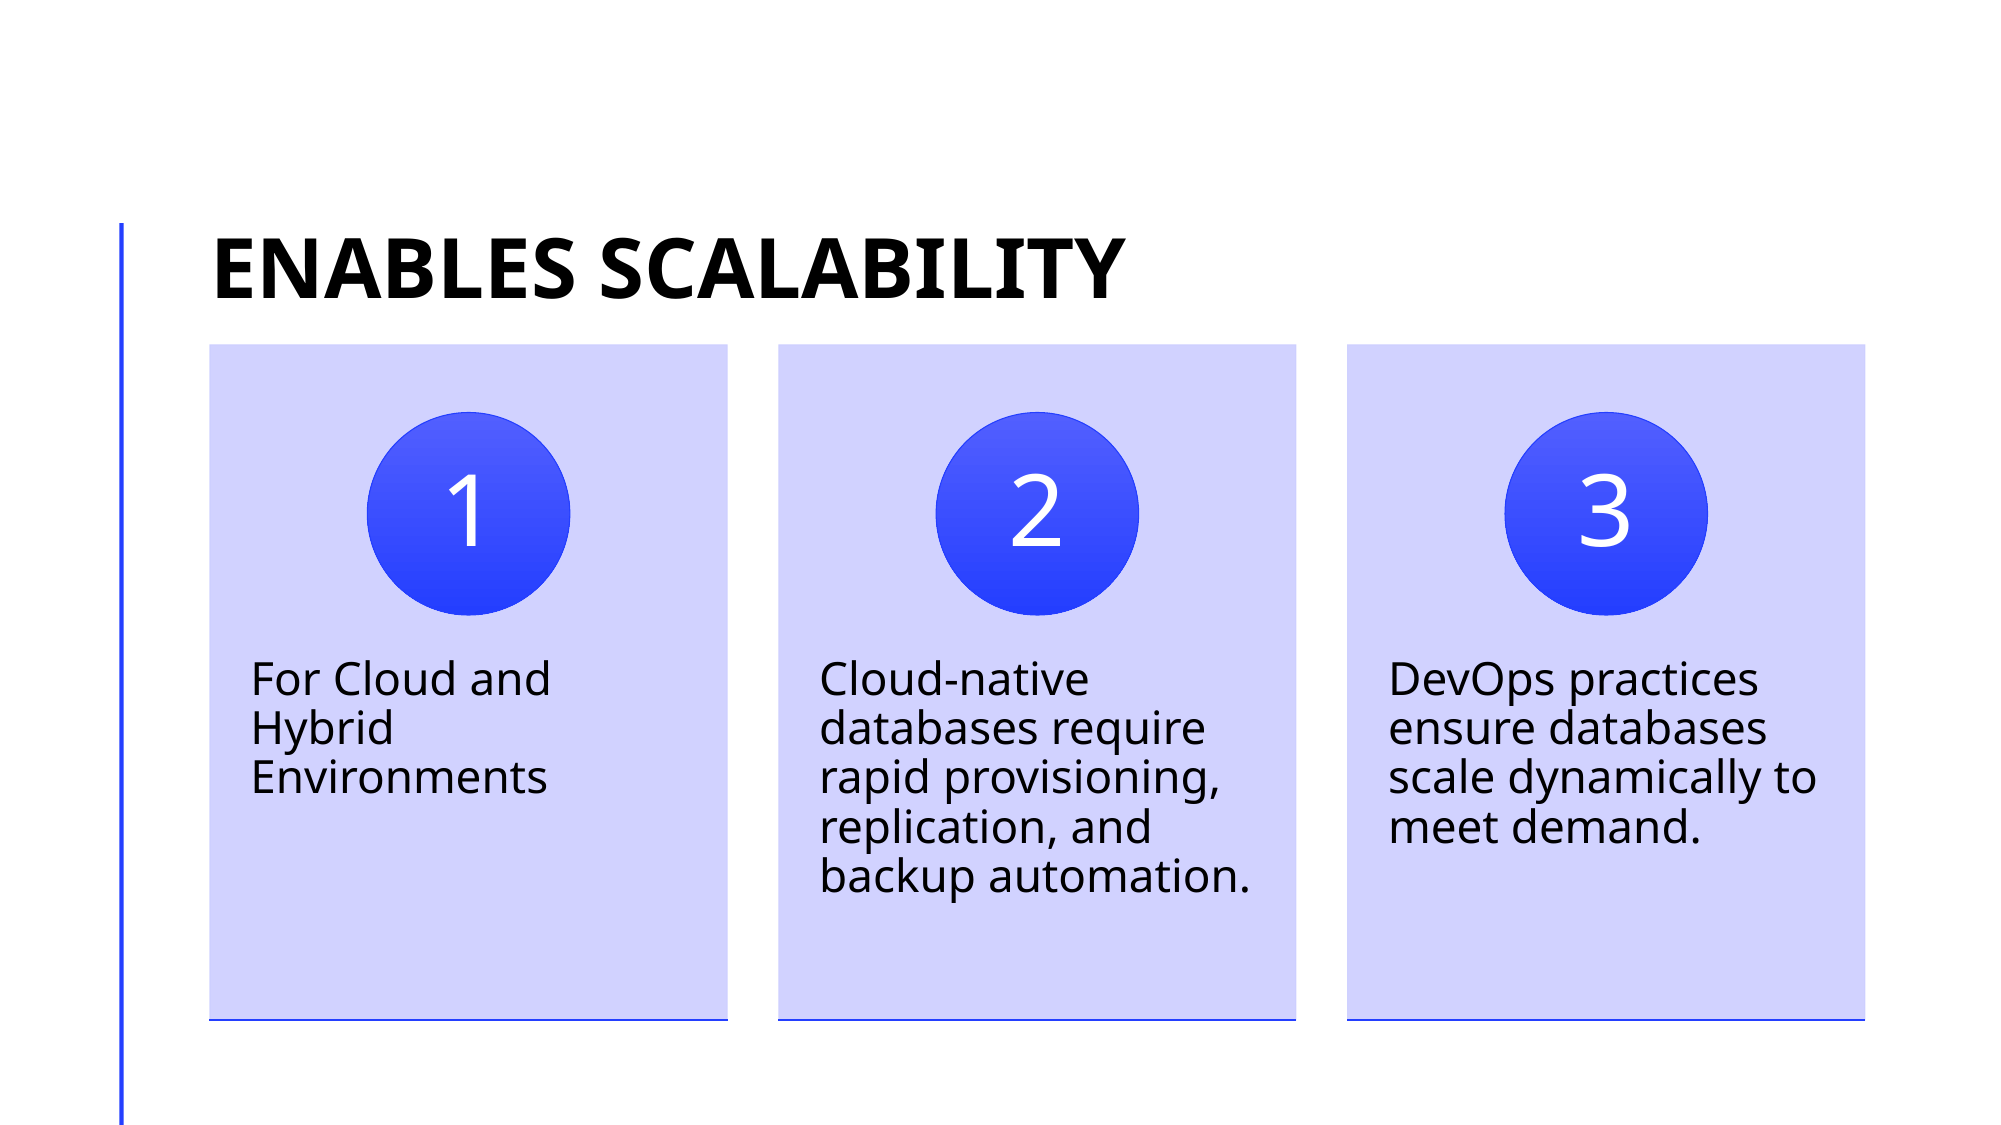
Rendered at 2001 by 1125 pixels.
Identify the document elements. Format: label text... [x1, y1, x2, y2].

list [209, 344, 1865, 1020]
title Enables Scalability [210, 104, 1865, 315]
